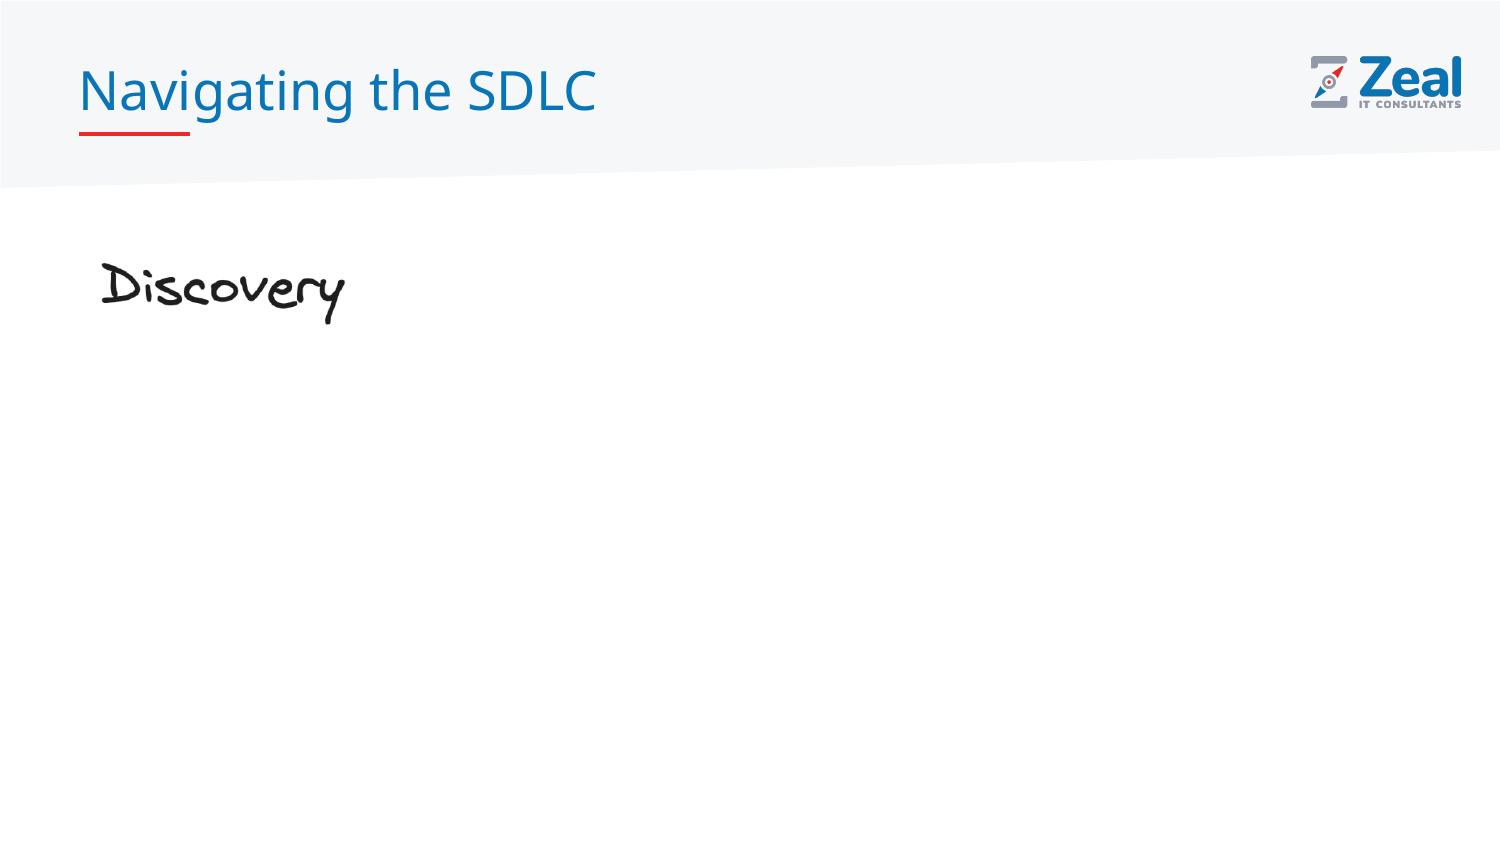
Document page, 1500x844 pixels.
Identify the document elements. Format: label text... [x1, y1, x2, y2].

text_box [0, 0, 1500, 188]
text_box Navigating the SDLC [78, 56, 956, 187]
picture [1310, 55, 1463, 109]
picture [24, 212, 1476, 668]
